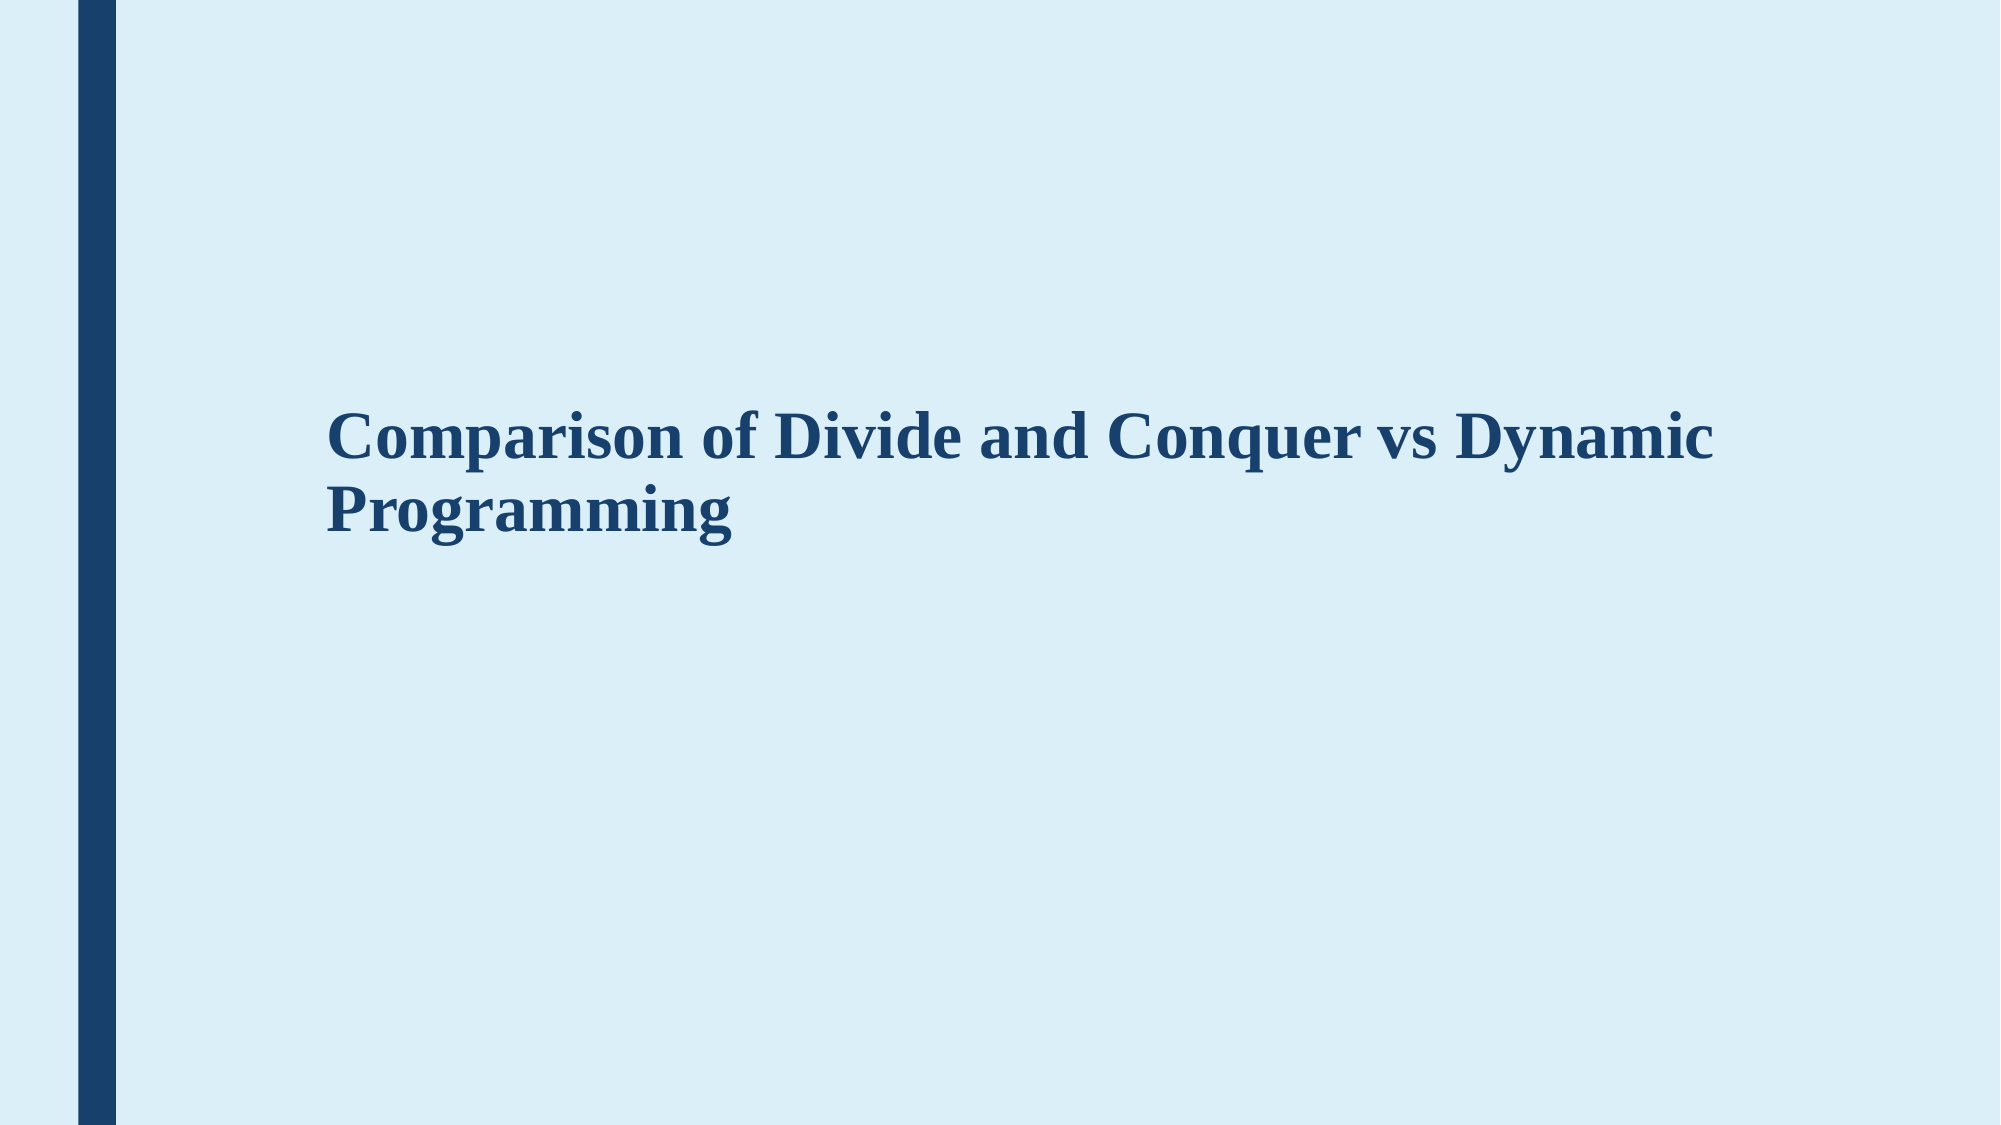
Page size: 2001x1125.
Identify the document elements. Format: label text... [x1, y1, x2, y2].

text_box Comparison of Divide and Conquer vs Dynamic Programming [311, 393, 1887, 638]
